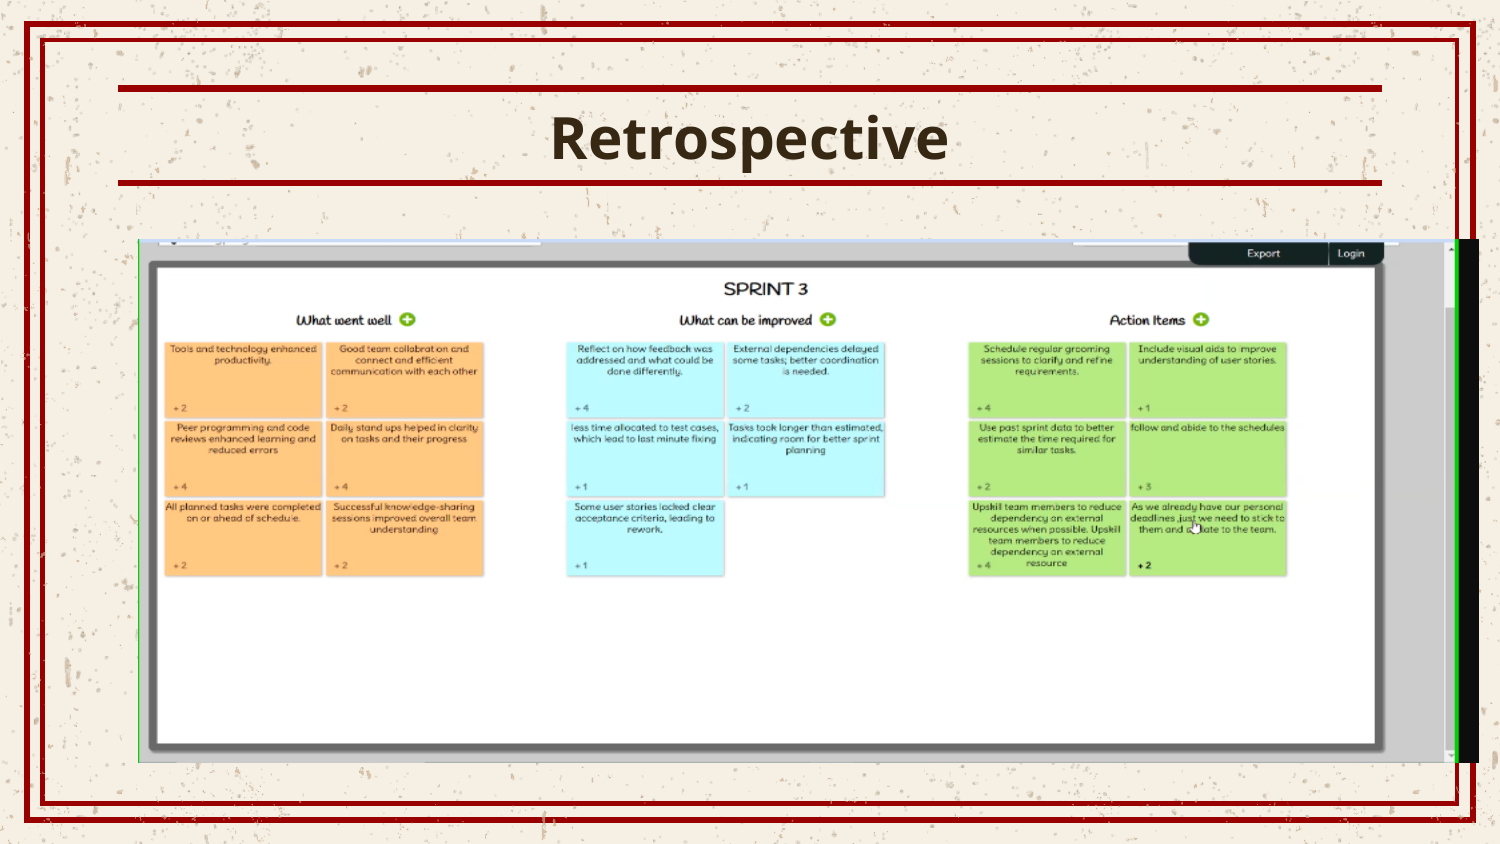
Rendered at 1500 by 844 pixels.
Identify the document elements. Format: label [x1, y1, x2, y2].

picture [1, 1, 1500, 844]
text_box [117, 88, 1383, 184]
